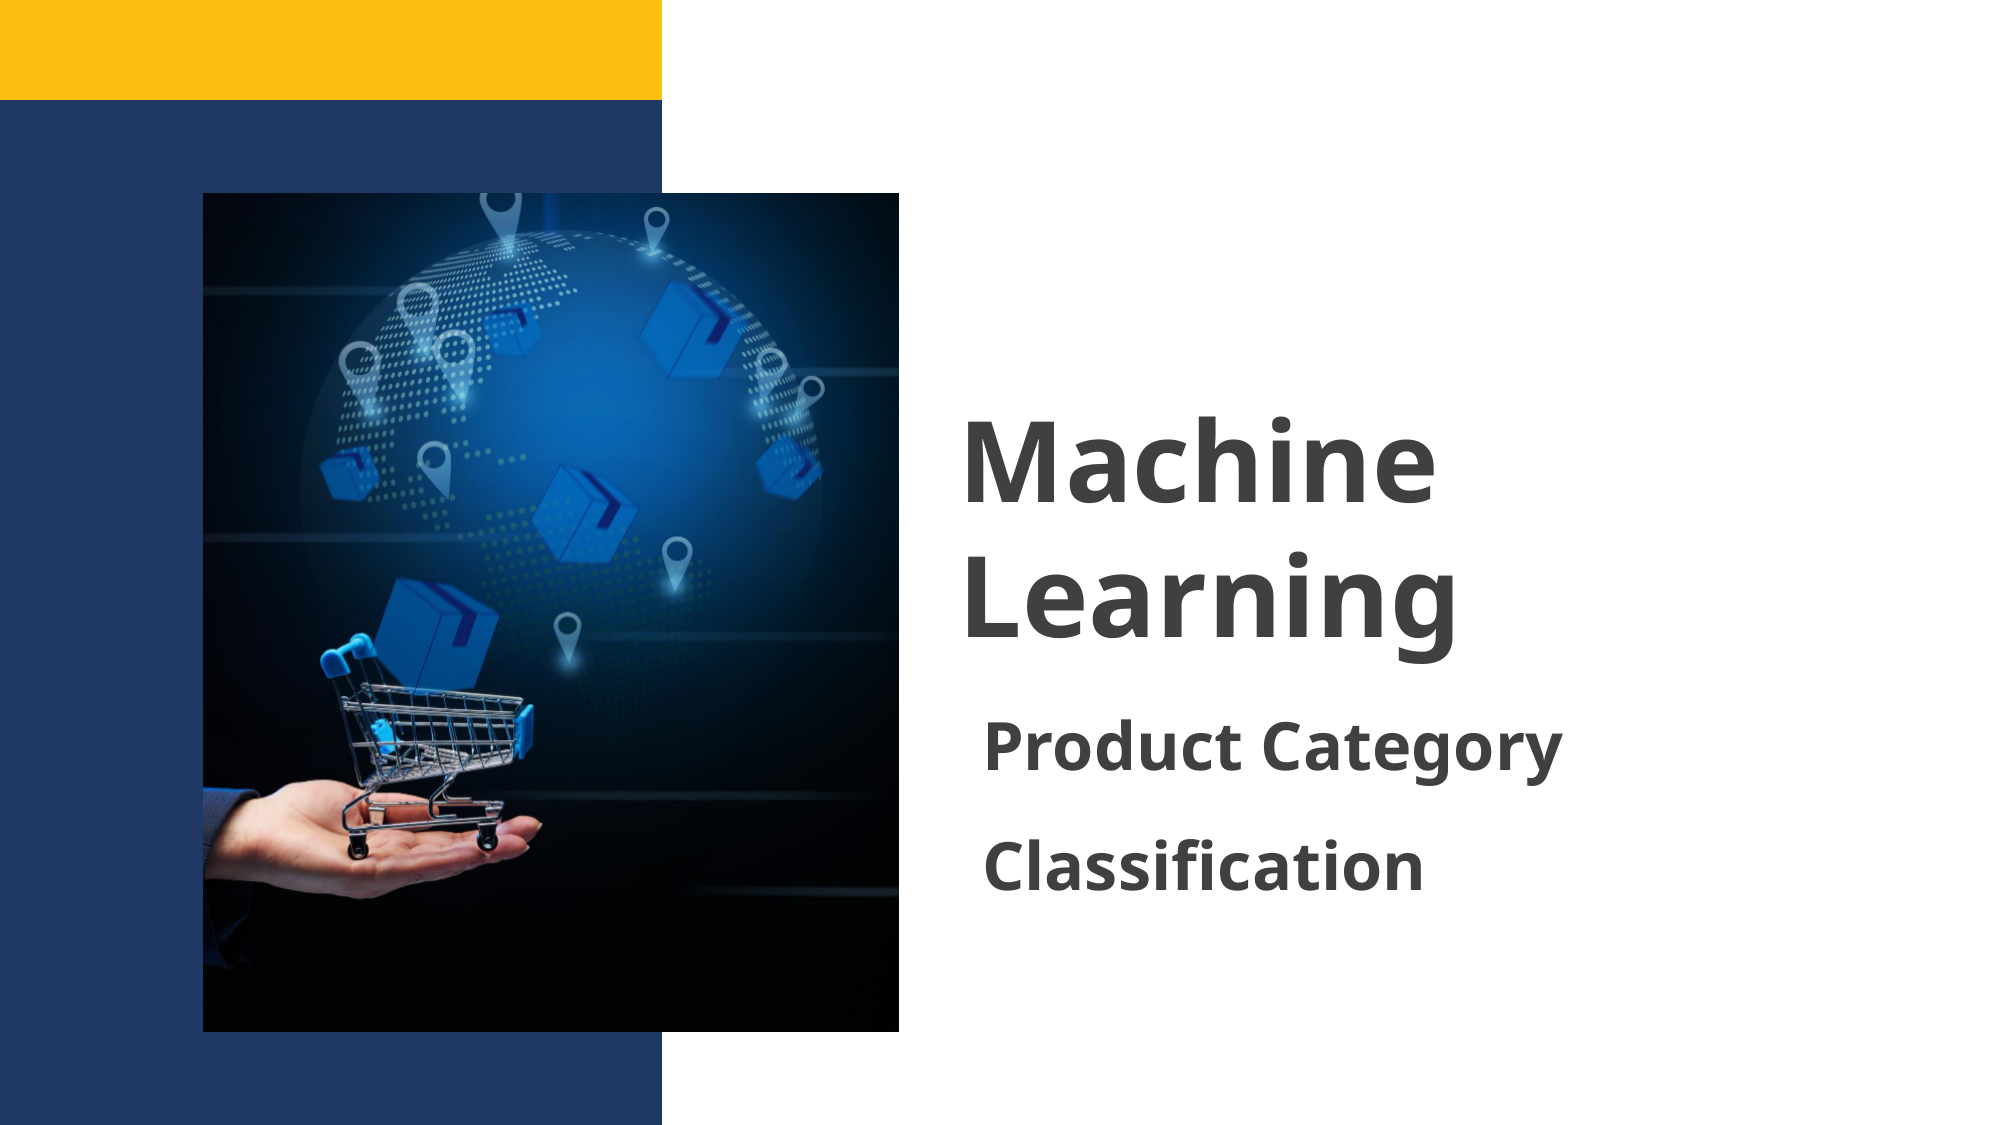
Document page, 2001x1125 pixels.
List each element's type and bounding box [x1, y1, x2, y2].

text_box [0, 0, 663, 1125]
picture [203, 193, 899, 1032]
text_box [944, 382, 1950, 900]
